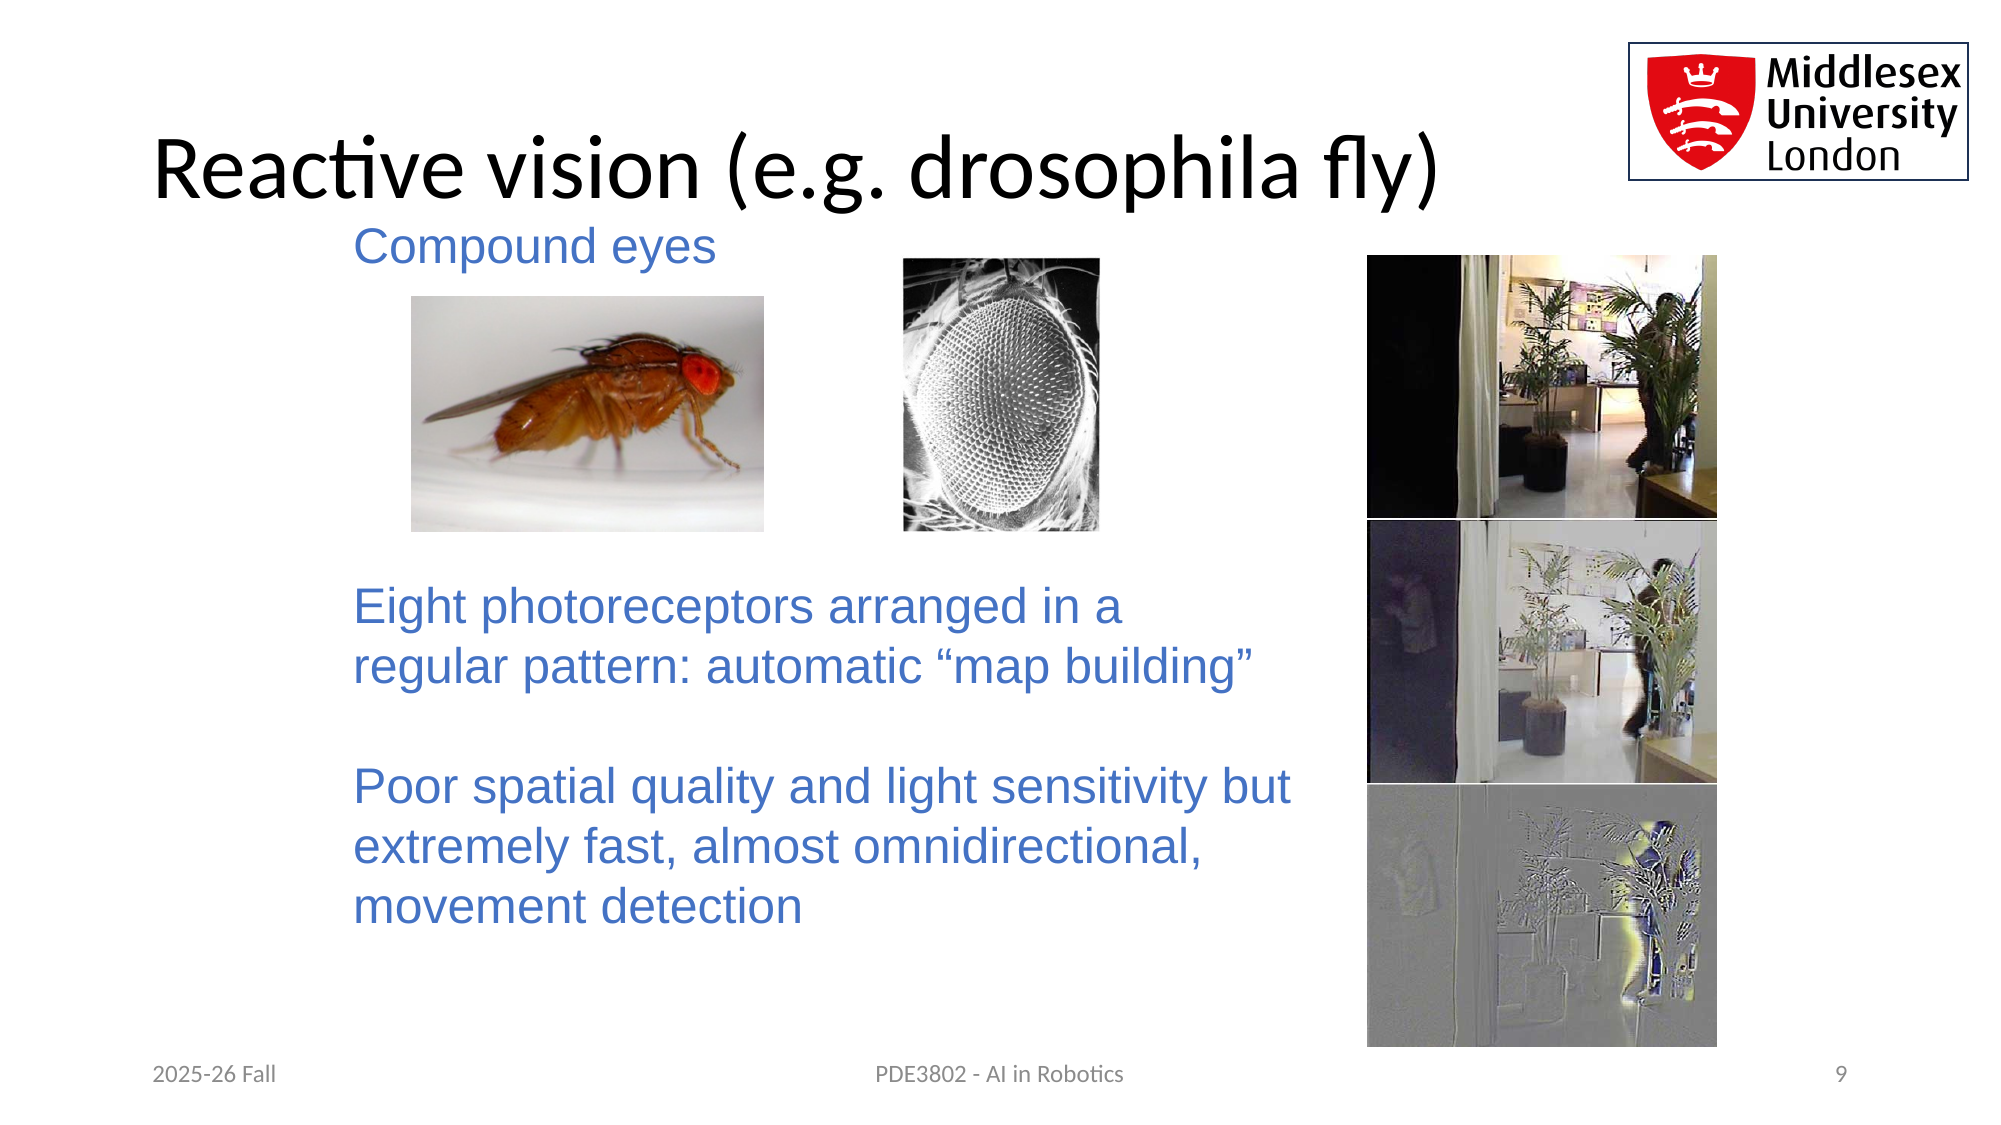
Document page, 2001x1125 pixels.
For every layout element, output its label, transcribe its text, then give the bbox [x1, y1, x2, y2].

text_box Compound eyes Eight photoreceptors arranged in a regular pattern: automatic “map building” Poor spatial quality and light sensitivity but extremely fast, almost omnidirectional, movement detection [338, 278, 1308, 1125]
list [896, 255, 1104, 532]
picture [1630, 44, 1967, 179]
slide_number 2025-26 Fall [137, 1042, 588, 1103]
slide_number 9 [1412, 1042, 1863, 1103]
picture [1367, 255, 1717, 1047]
footer PDE3802 - AI in Robotics [662, 1042, 1338, 1103]
picture [411, 296, 764, 532]
title Reactive vision (e.g. drosophila fly) [137, 59, 1585, 278]
